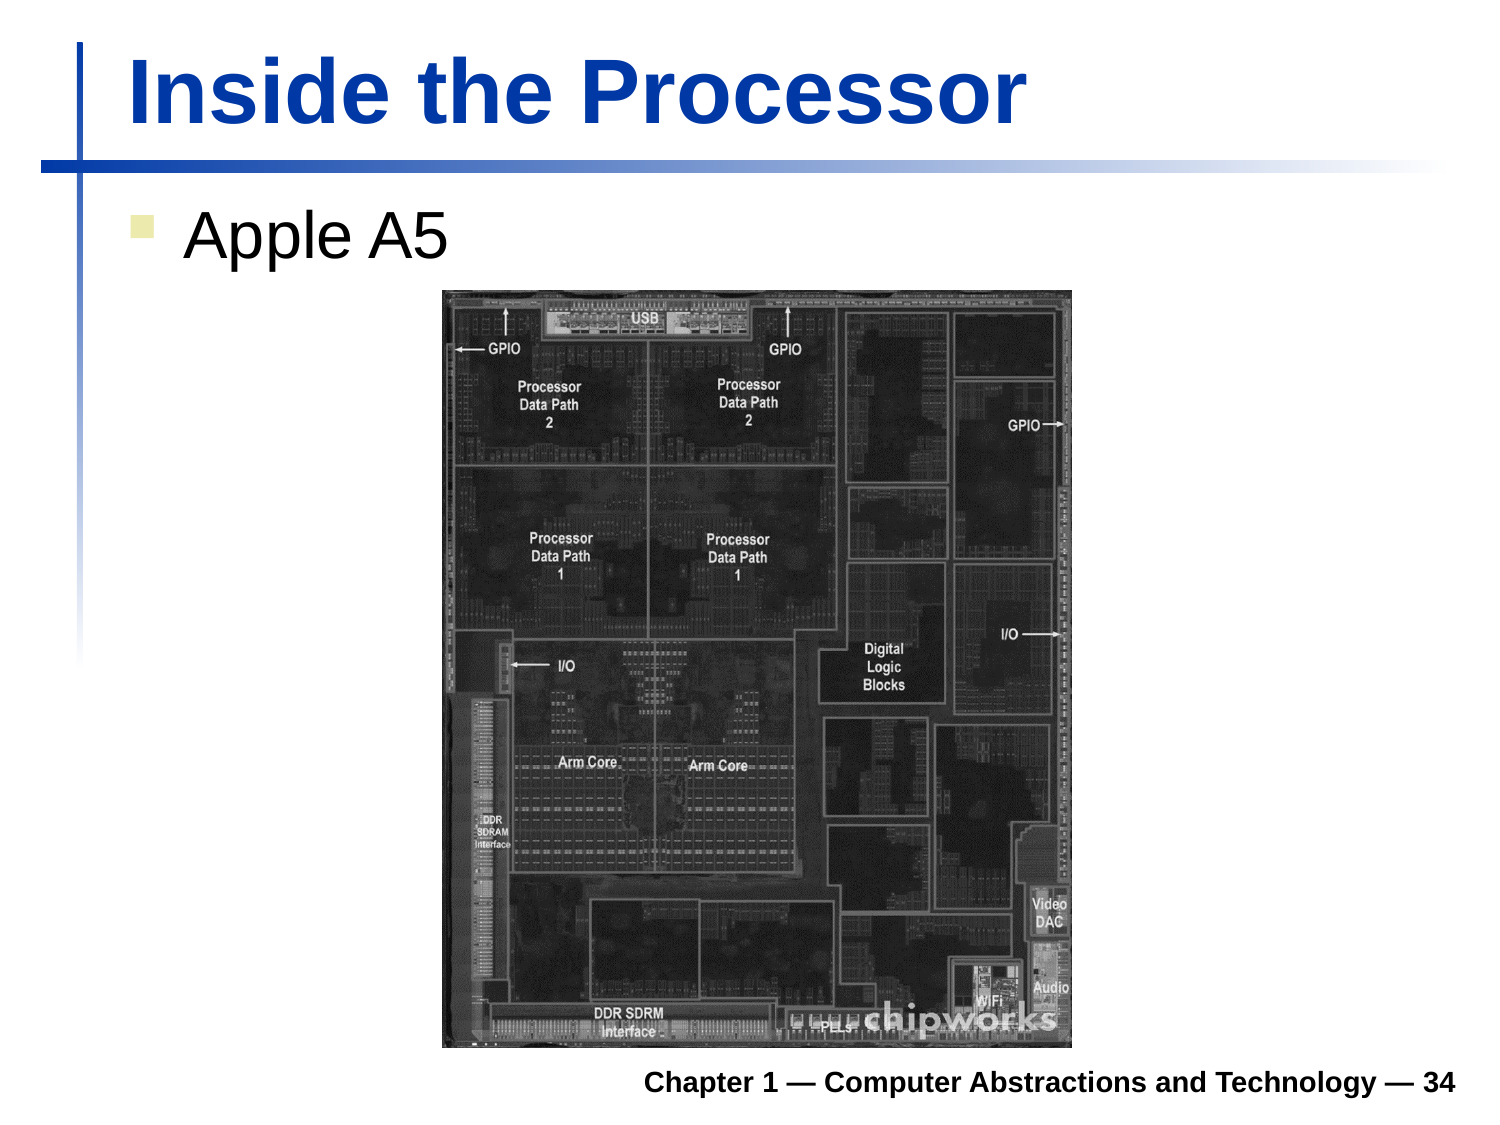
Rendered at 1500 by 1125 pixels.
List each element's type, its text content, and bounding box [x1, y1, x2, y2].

title Inside the Processor [112, 23, 1468, 149]
list Apple A5 [112, 184, 1469, 303]
footer Chapter 1 — Computer Abstractions and Technology — 34 [277, 1046, 1471, 1106]
picture [442, 290, 1073, 1048]
